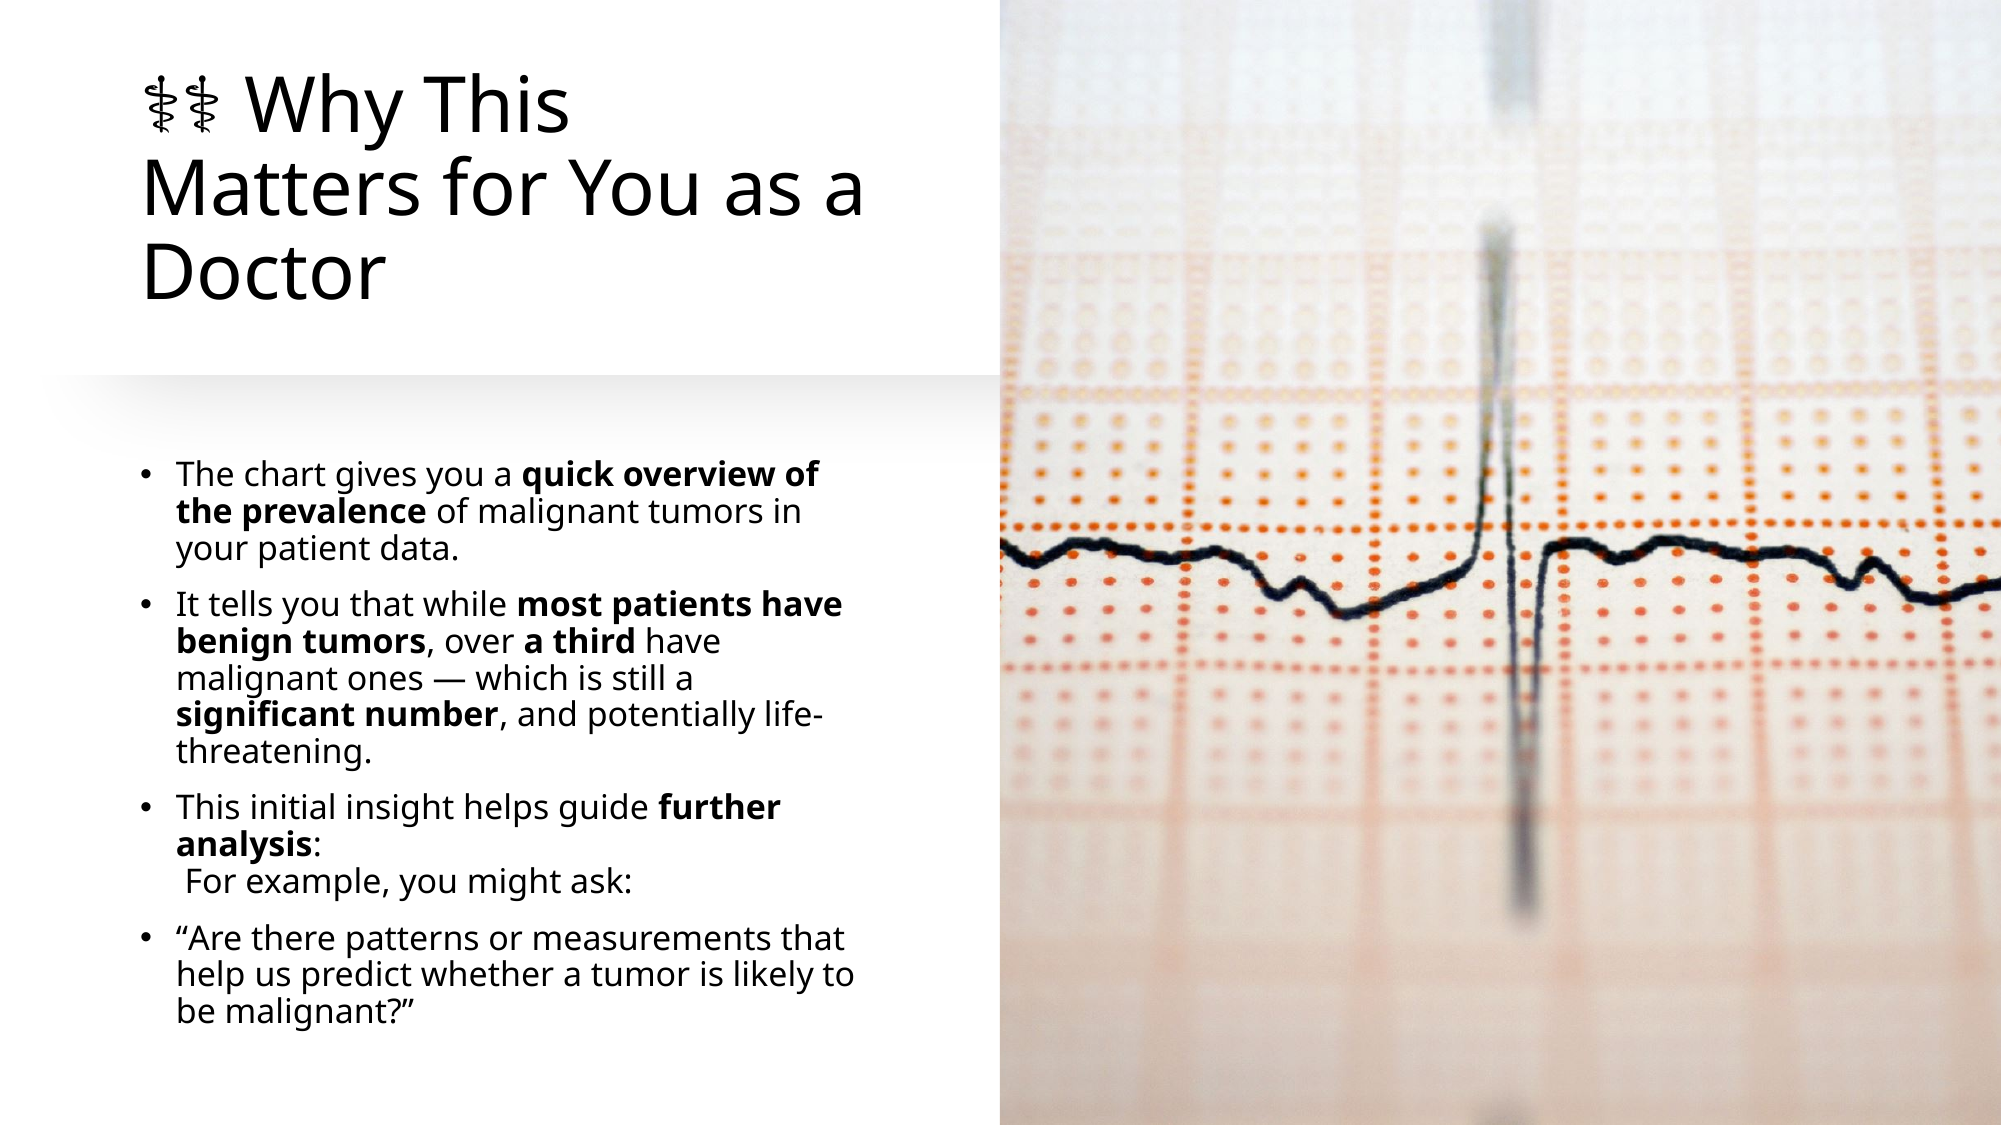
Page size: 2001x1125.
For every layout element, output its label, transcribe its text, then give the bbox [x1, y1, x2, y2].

picture [999, 0, 2001, 1125]
list The chart gives you a quick overview of the prevalence of malignant tumors in your patient data. It tells you that while most patients have benign tumors, over a third have malignant ones — which is still a significant number, and potentially life-threatening. This initial insight helps guide further analysis: For example, you might ask: “Are there patterns or measurements that help us predict whether a tumor is likely to be malignant?” [124, 450, 888, 1043]
title 👩‍⚕️ Why This Matters for You as a Doctor [124, 57, 888, 324]
text_box [0, 0, 999, 376]
text_box [0, 376, 999, 1125]
